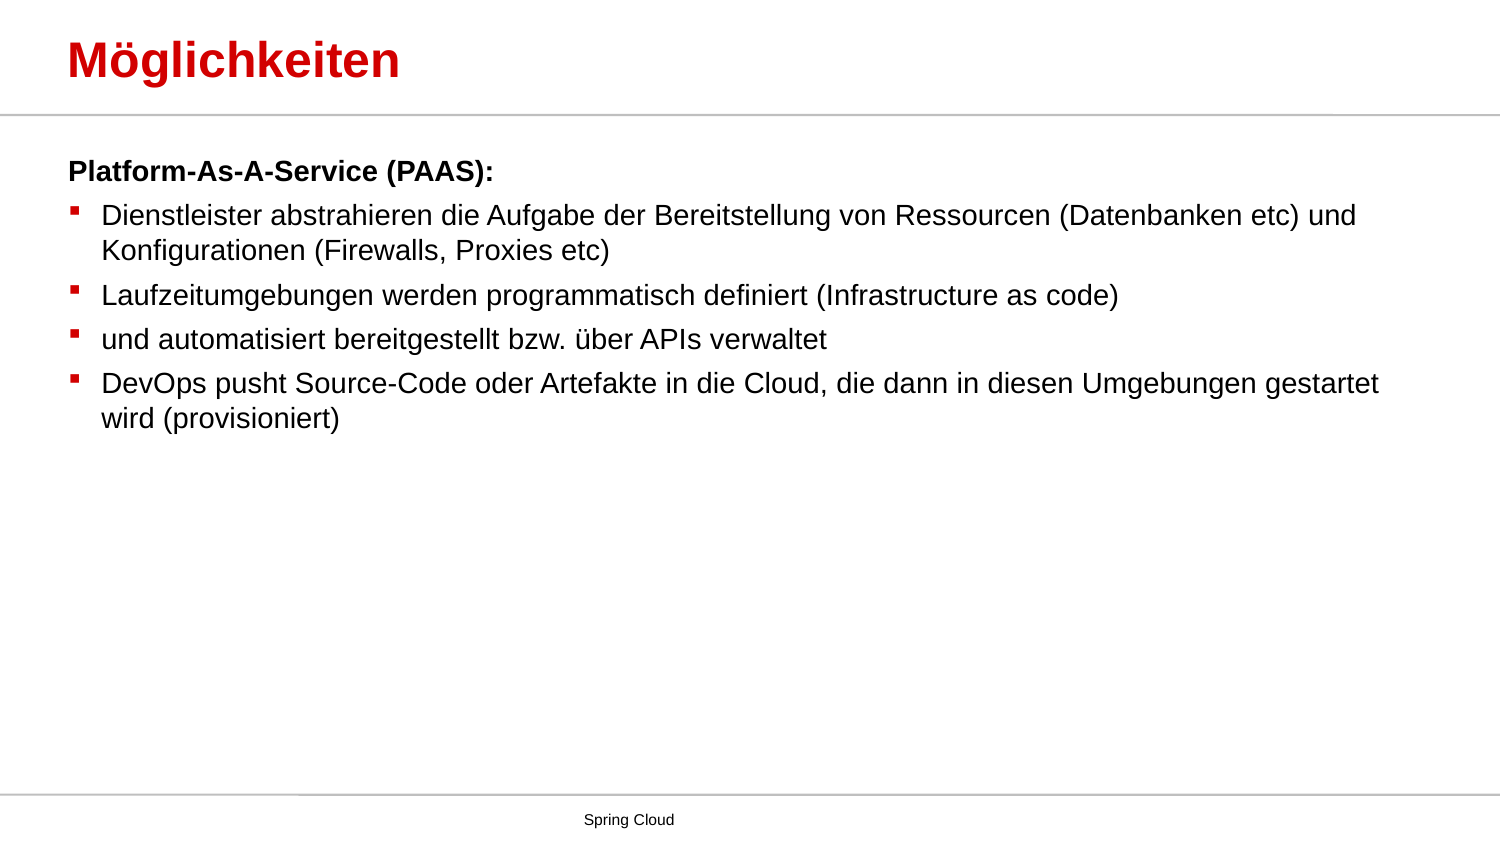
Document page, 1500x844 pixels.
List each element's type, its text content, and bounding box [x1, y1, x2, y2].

slide_number Spring Cloud [583, 794, 1260, 844]
title Möglichkeiten [53, 0, 1058, 115]
list Platform-As-A-Service (PAAS): Dienstleister abstrahieren die Aufgabe der Bereitstellung von Ressourcen (Datenbanken etc) und Konfigurationen (Firewalls, Proxies etc) Laufzeitumgebungen werden programmatisch definiert (Infrastructure as code) und automatisiert bereitgestellt bzw. über APIs verwaltet DevOps pusht Source-Code oder Artefakte in die Cloud, die dann in diesen Umgebungen gestartet wird (provisioniert) [53, 144, 1447, 765]
